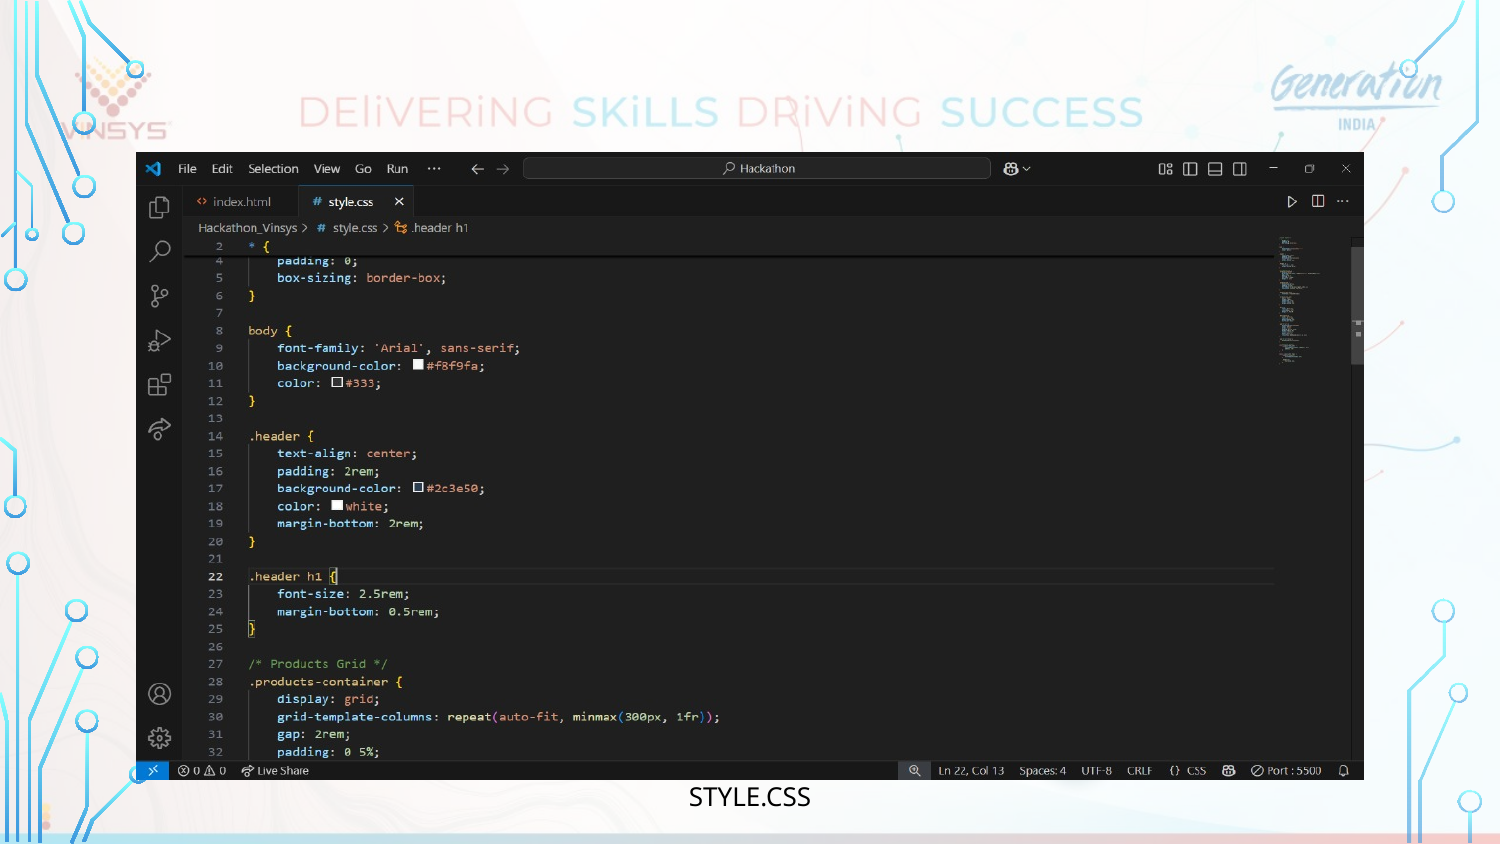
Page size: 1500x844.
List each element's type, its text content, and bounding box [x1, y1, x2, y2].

title style.css [76, 768, 1424, 828]
picture [136, 152, 1364, 780]
